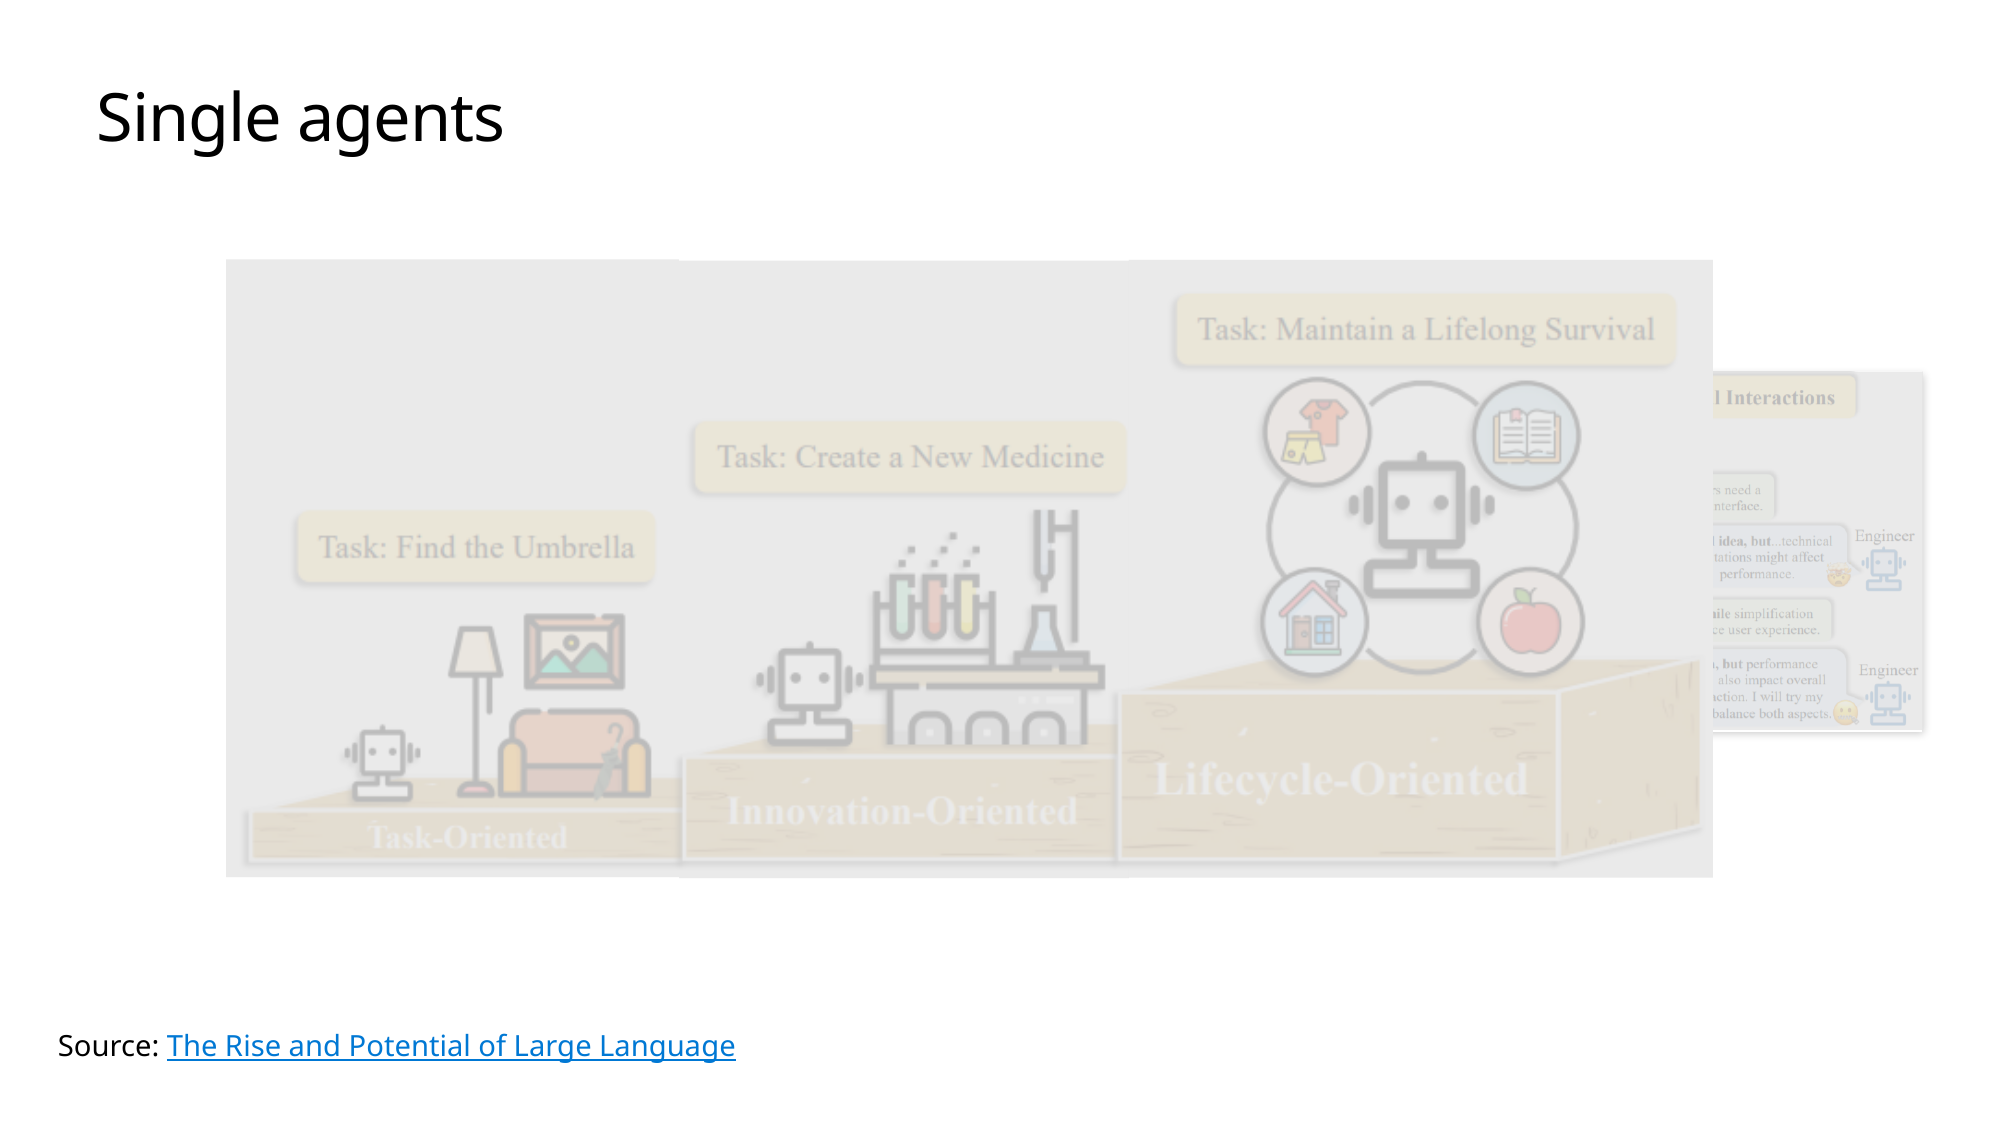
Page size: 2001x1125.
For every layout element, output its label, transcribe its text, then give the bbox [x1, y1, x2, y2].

title Single agents [96, 75, 1904, 156]
text_box Source: The Rise and Potential of Large Language [57, 1027, 737, 1067]
picture [227, 259, 1922, 878]
